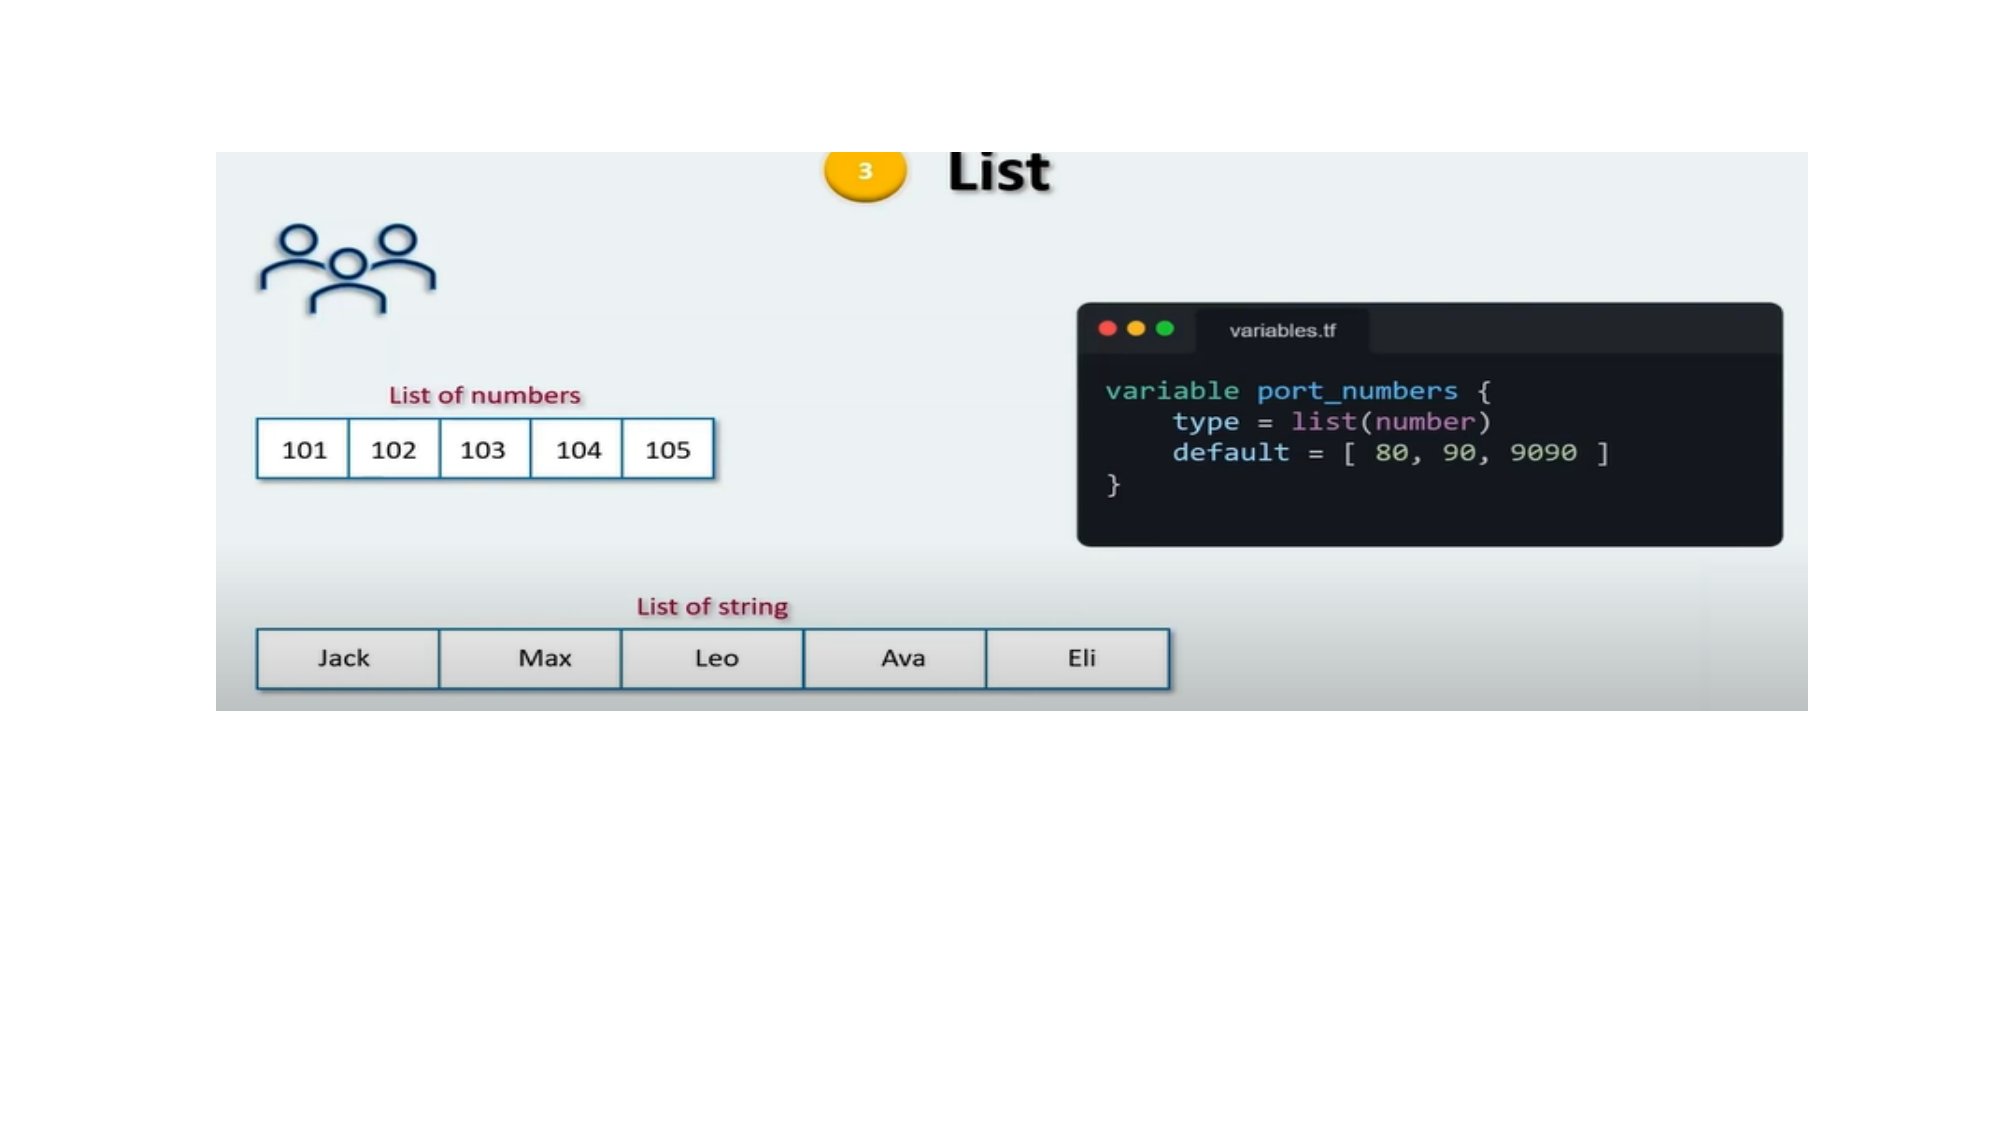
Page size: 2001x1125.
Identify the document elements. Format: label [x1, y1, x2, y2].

list [215, 151, 1809, 711]
